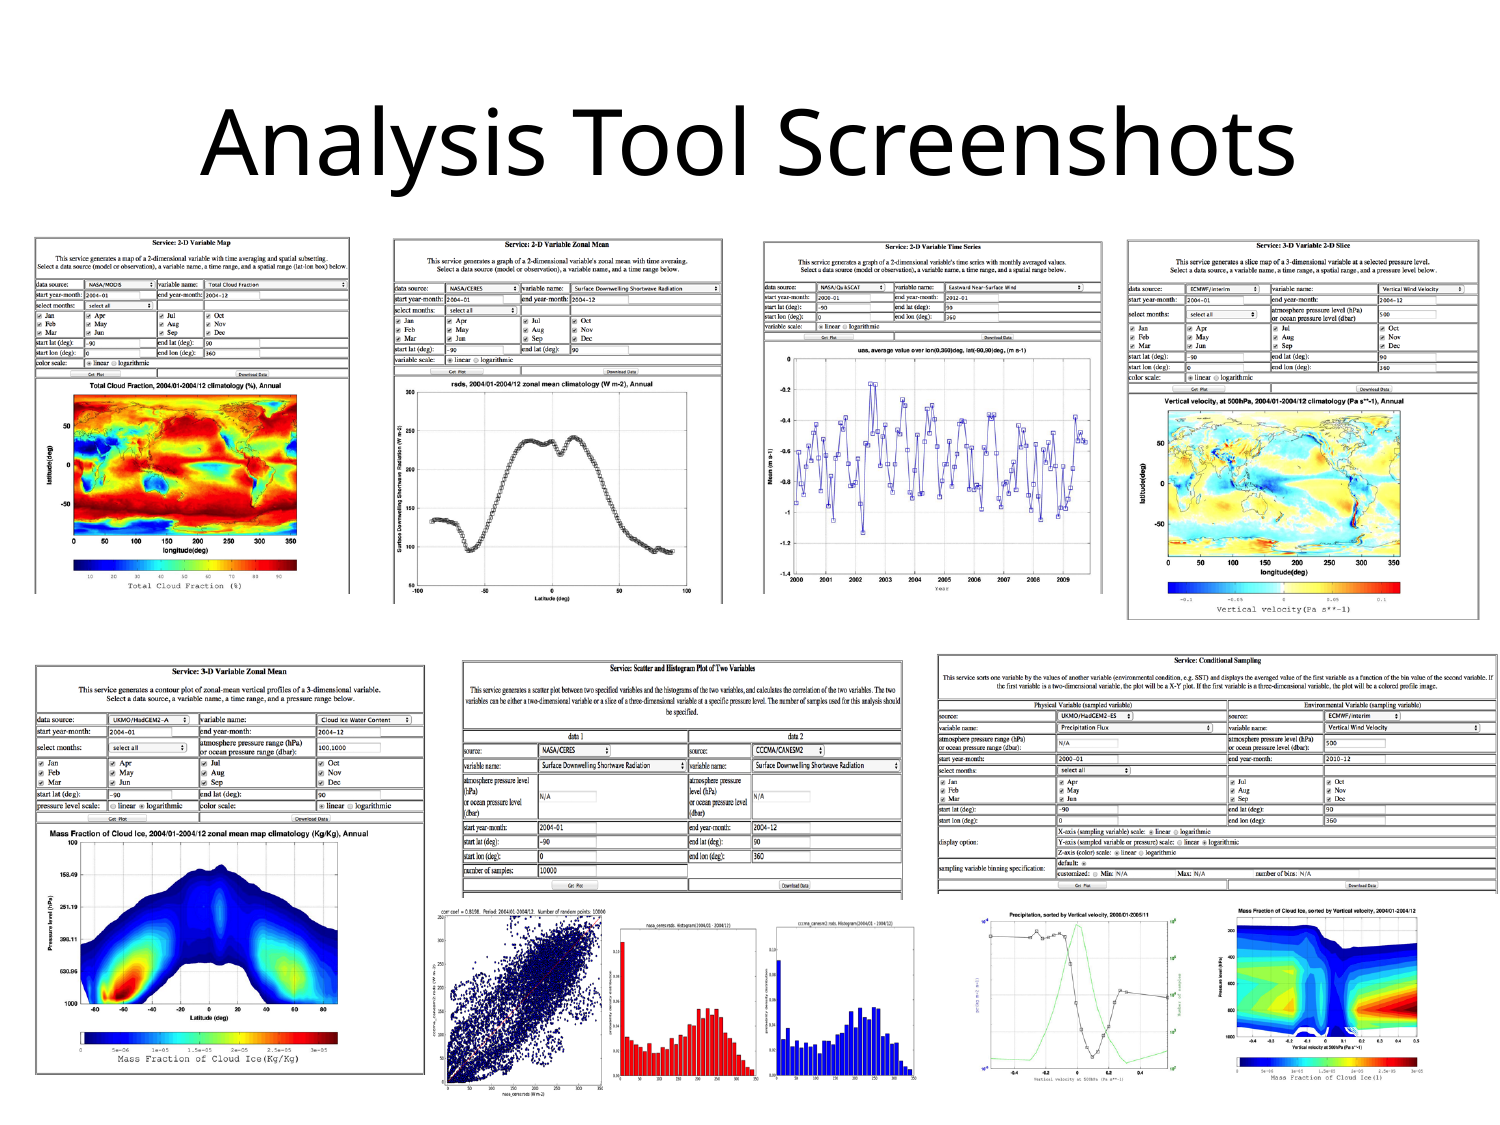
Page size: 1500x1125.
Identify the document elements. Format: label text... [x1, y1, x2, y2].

picture [1123, 235, 1486, 621]
picture [390, 232, 727, 604]
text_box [426, 651, 921, 1103]
title Analysis Tool Screenshots [75, 45, 1425, 233]
picture [32, 658, 426, 1076]
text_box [934, 649, 1500, 1084]
picture [762, 236, 1105, 595]
picture [32, 232, 353, 595]
